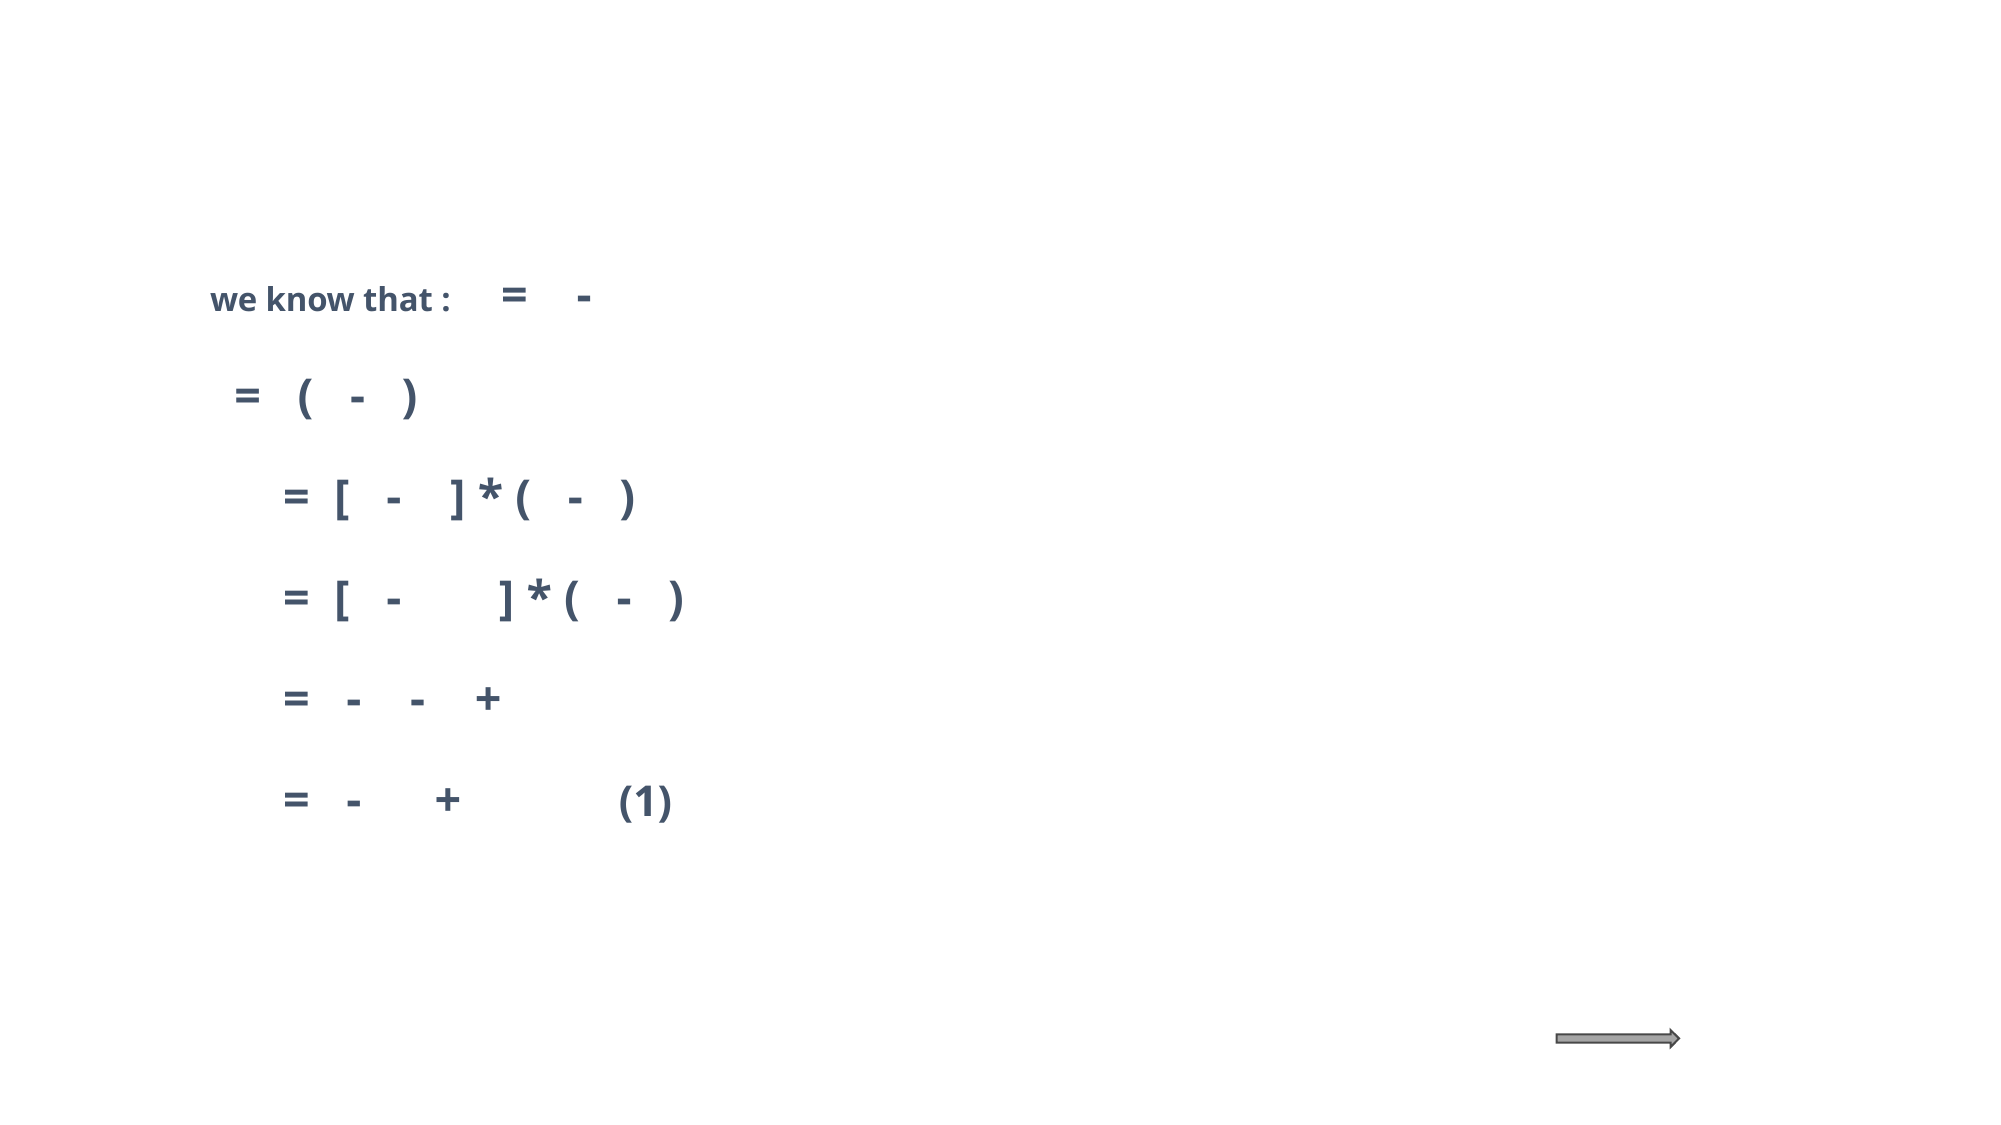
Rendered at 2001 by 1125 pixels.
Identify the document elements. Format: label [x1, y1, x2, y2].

text_box [1555, 1027, 1681, 1050]
